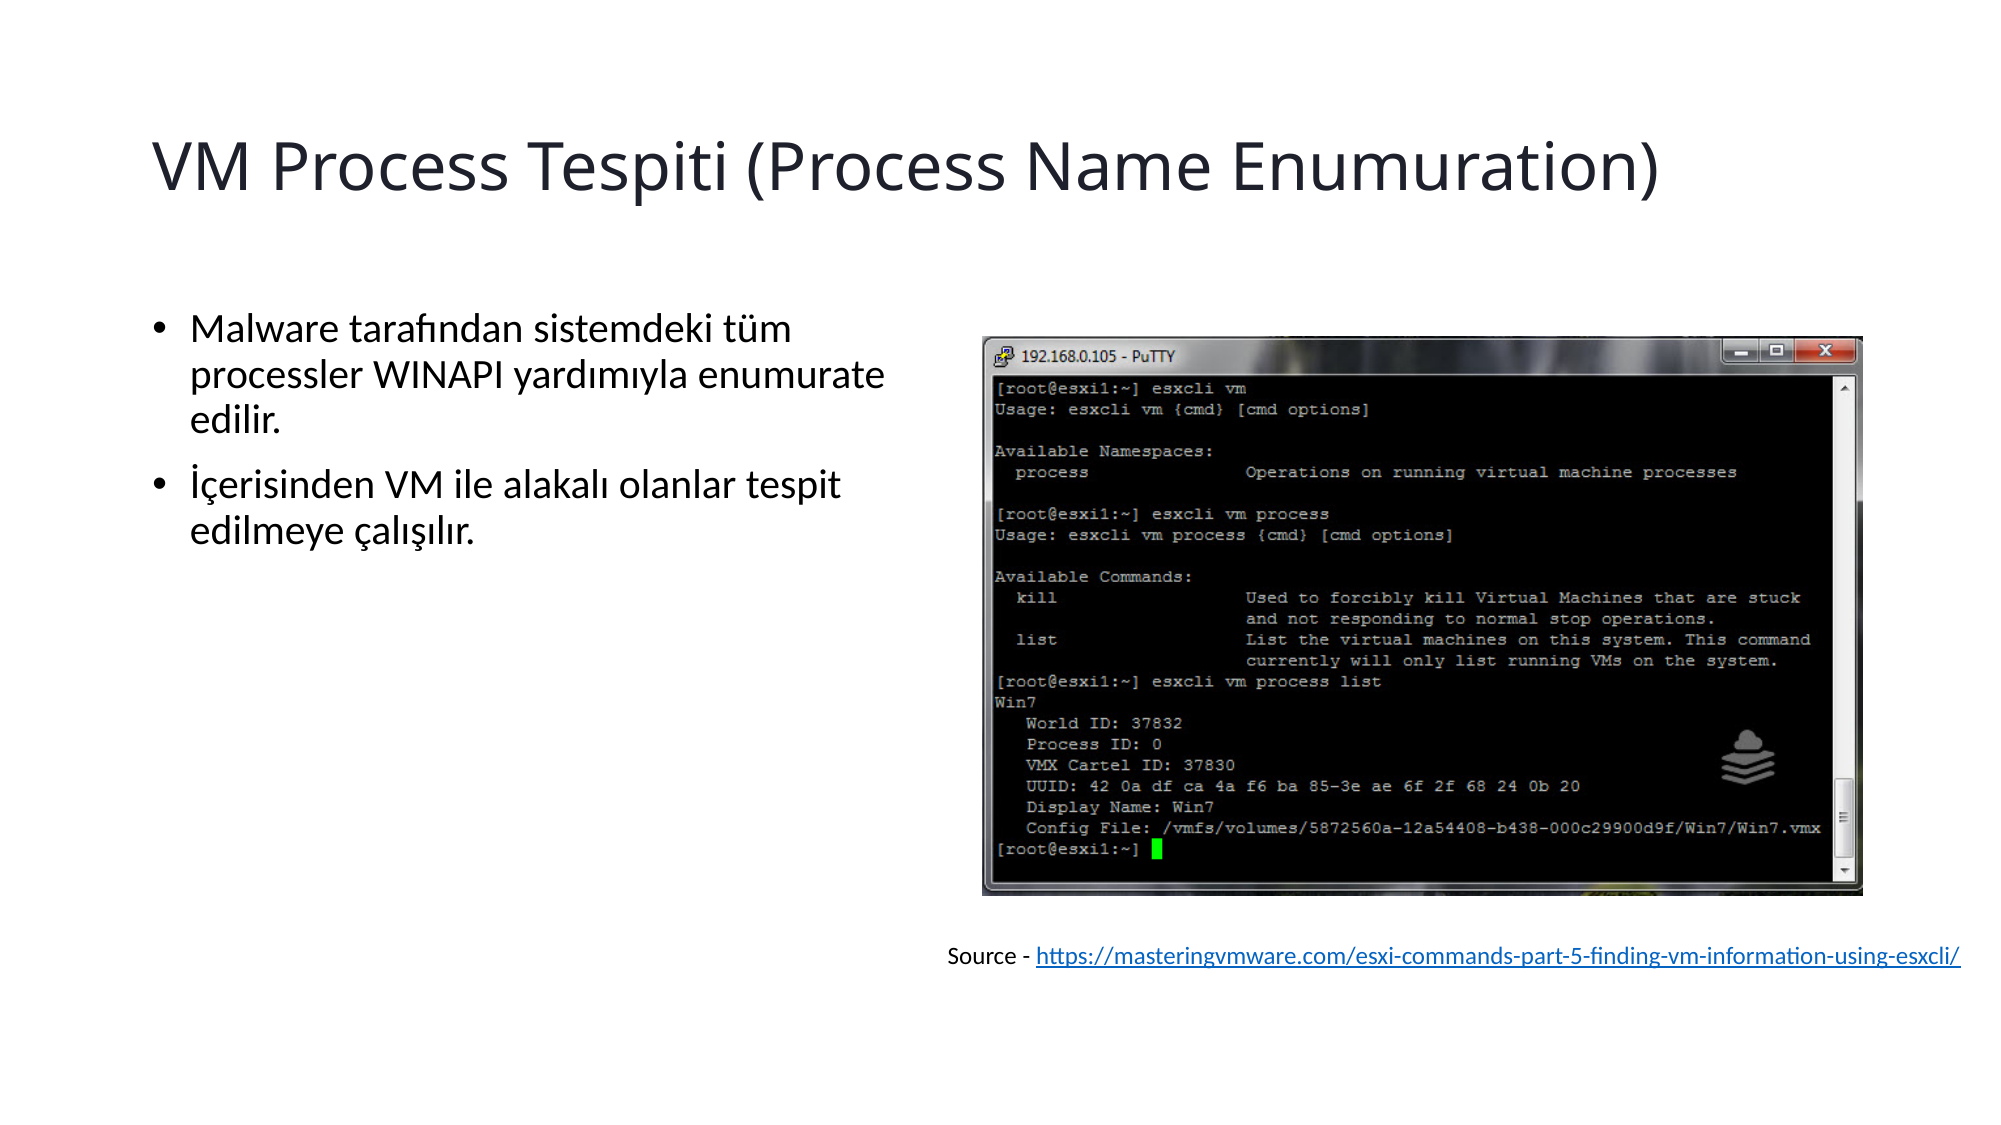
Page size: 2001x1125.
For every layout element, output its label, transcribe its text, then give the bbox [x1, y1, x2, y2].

picture [982, 336, 1863, 896]
title VM Process Tespiti (Process Name Enumuration) [137, 59, 1863, 278]
text_box Source - https://masteringvmware.com/esxi-commands-part-5-finding-vm-information-using-esxcli/ [932, 932, 1977, 978]
list Malware tarafından sistemdeki tüm processler WINAPI yardımıyla enumurate edilir. İçerisinden VM ile alakalı olanlar tespit edilmeye çalışılır. [137, 299, 962, 1014]
